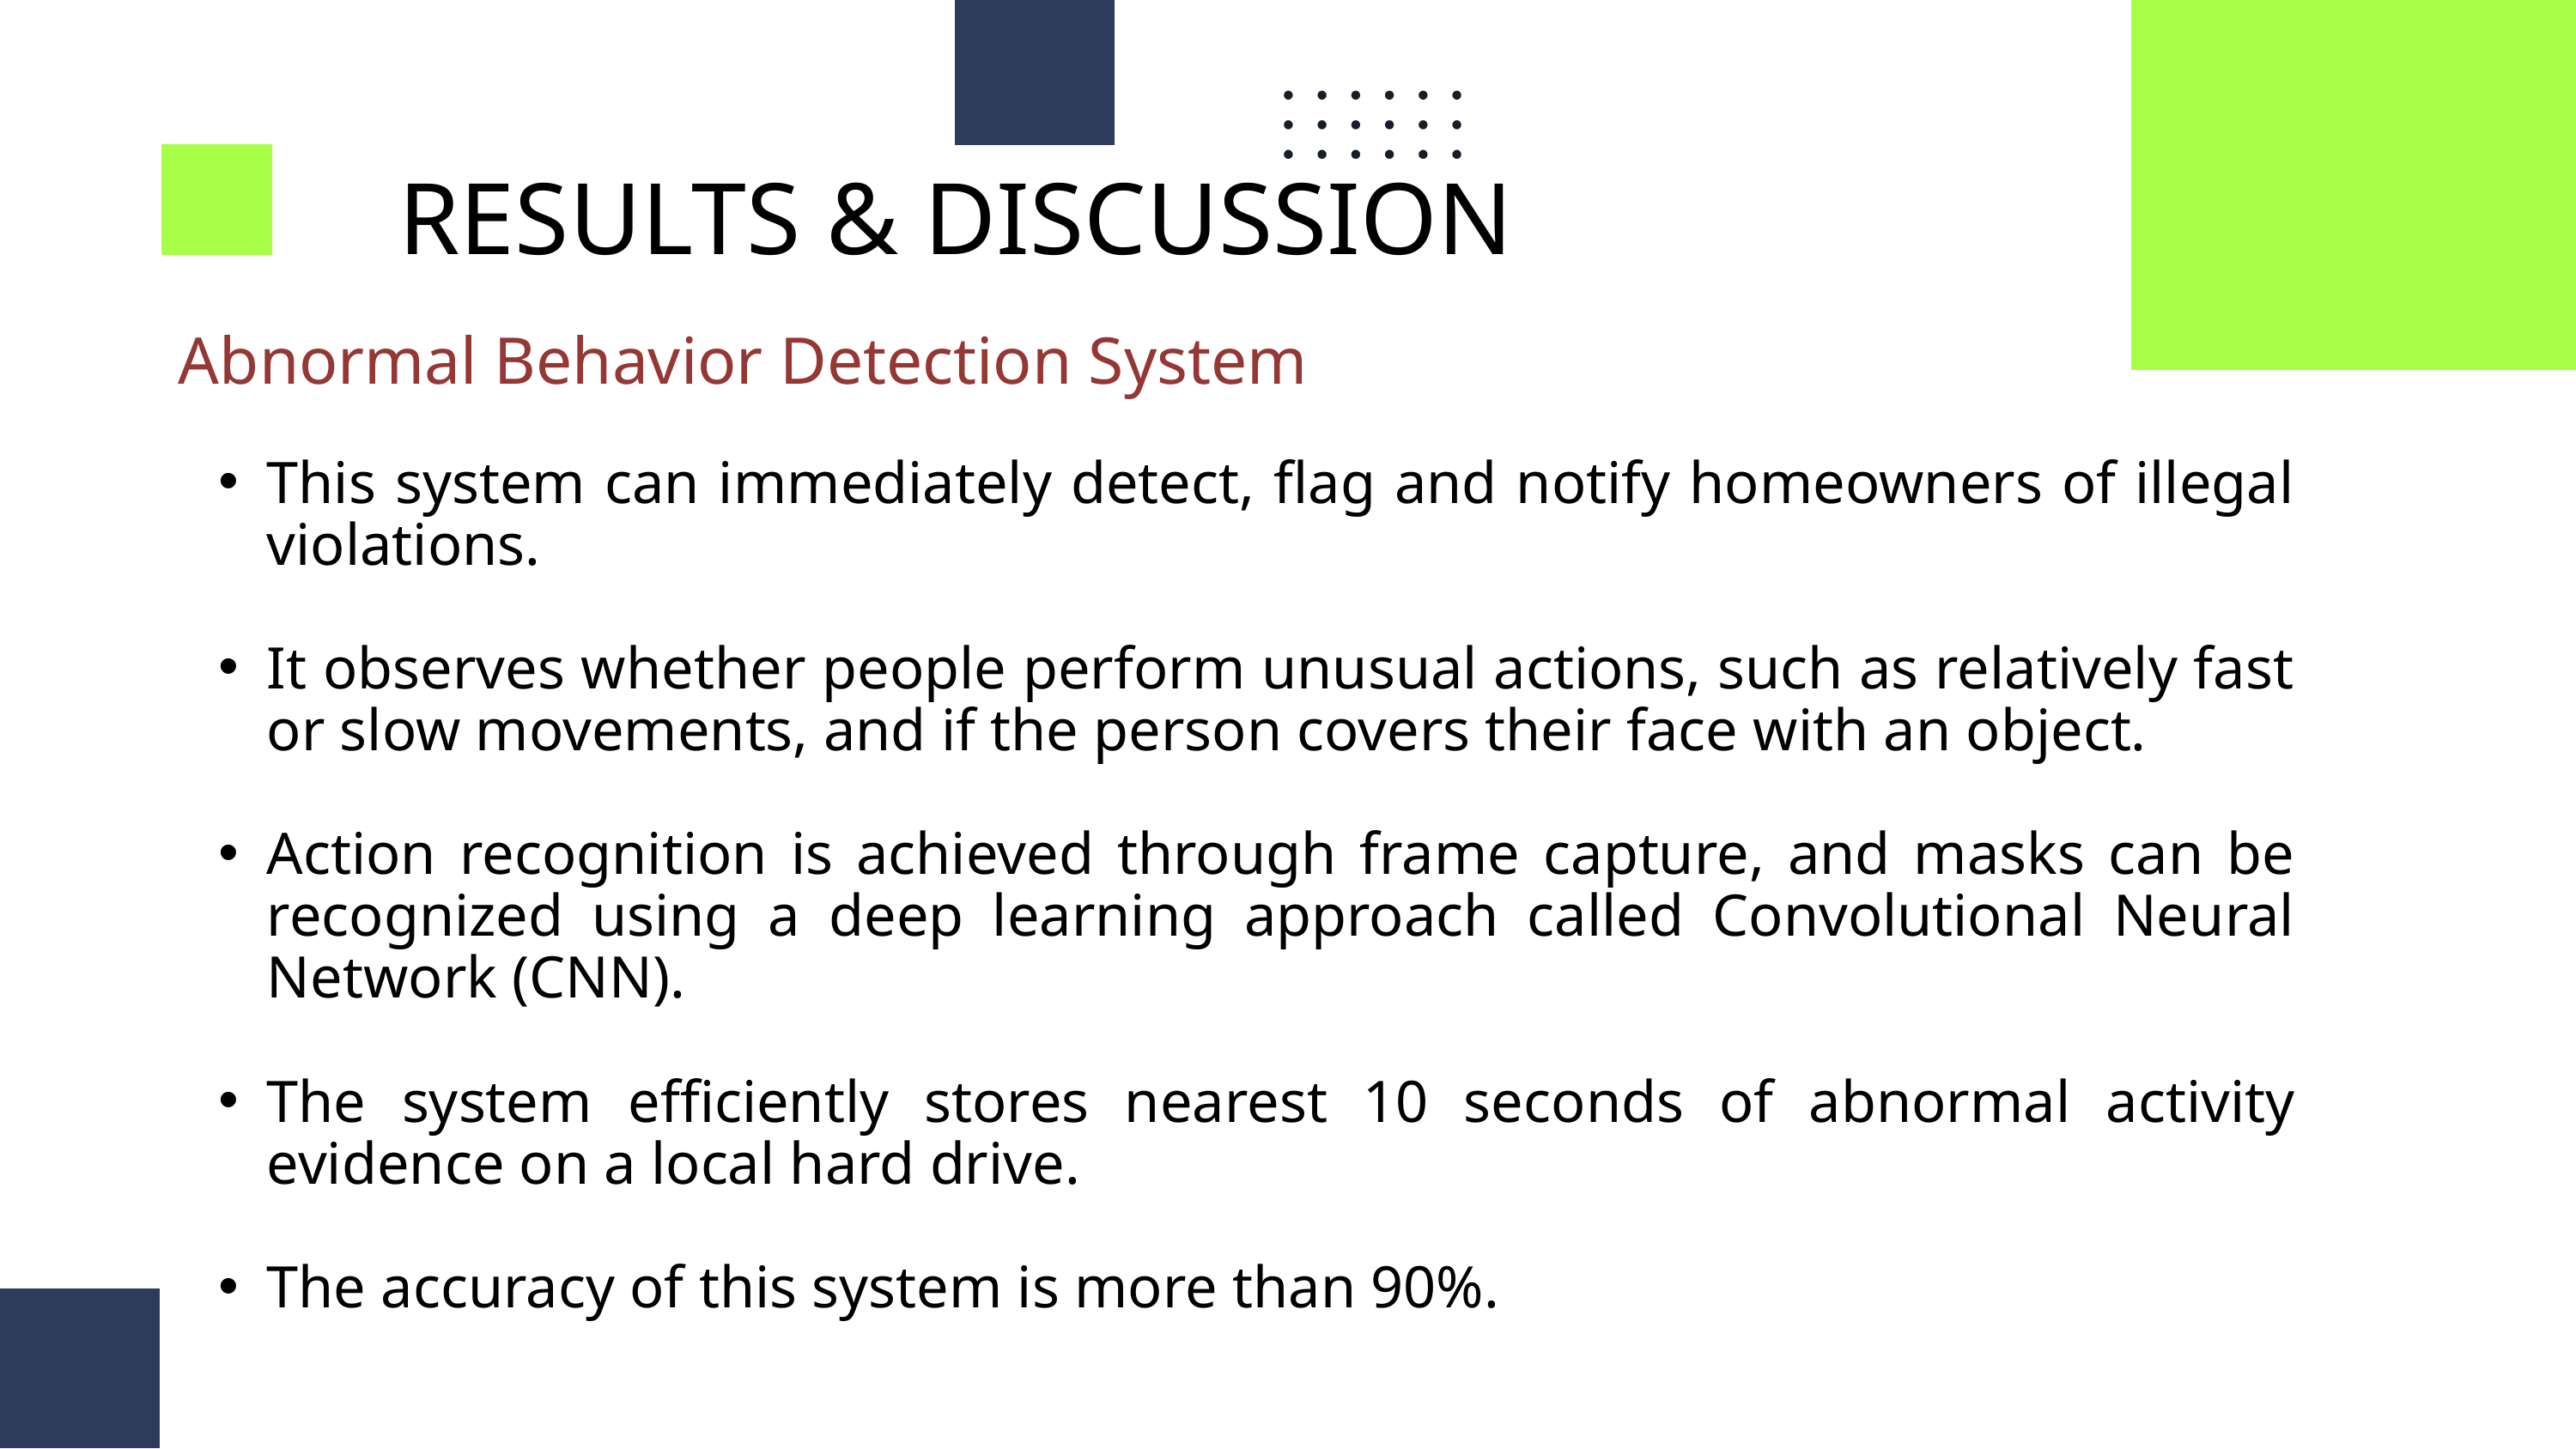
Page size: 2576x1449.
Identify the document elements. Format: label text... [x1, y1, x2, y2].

text_box RESULTS & DISCUSSION [0, 158, 1514, 275]
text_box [2130, 0, 2576, 371]
text_box Abnormal Behavior Detection System [59, 272, 1309, 459]
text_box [161, 144, 272, 256]
text_box This system can immediately detect, flag and notify homeowners of illegal violations. It observes whether people perform unusual actions, such as relatively fast or slow movements, and if the person covers their face with an object. Action recognition is achieved through frame capture, and masks can be recognized using a deep learning approach called Convolutional Neural Network (CNN). The system efficiently stores nearest 10 seconds of abnormal activity evidence on a local hard drive. The accuracy of this system is more than 90%. [116, 391, 2297, 1381]
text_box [954, 0, 1115, 145]
picture [1285, 35, 1461, 214]
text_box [0, 1288, 161, 1449]
